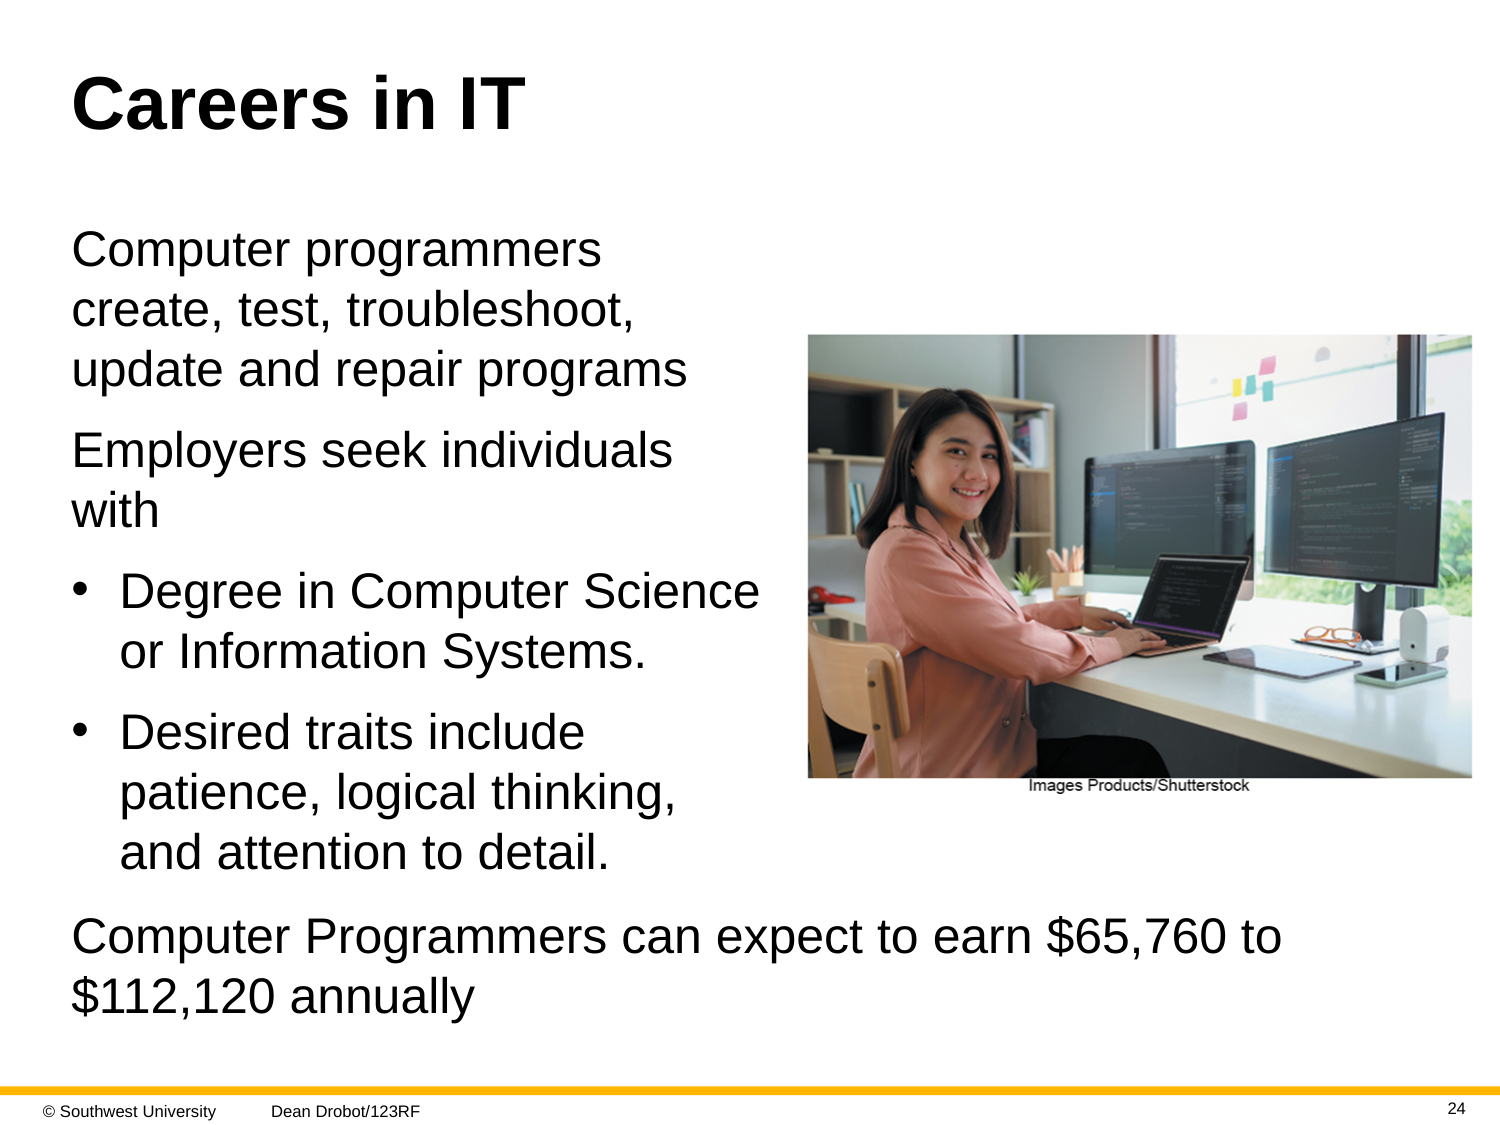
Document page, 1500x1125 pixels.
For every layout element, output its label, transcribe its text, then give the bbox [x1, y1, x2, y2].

slide_number 24 [1415, 1094, 1474, 1122]
picture [806, 329, 1474, 794]
list Dean Drobot/123RF [256, 1096, 1400, 1125]
list Computer programmers create, test, troubleshoot, update and repair programs Employers seek individuals with Degree in Computer Science or Information Systems. Desired traits include patience, logical thinking, and attention to detail. [56, 209, 782, 894]
title Careers in I T [56, 38, 1444, 173]
list Computer Programmers can expect to earn $65,760 to $112,120 annually [56, 895, 1474, 1018]
